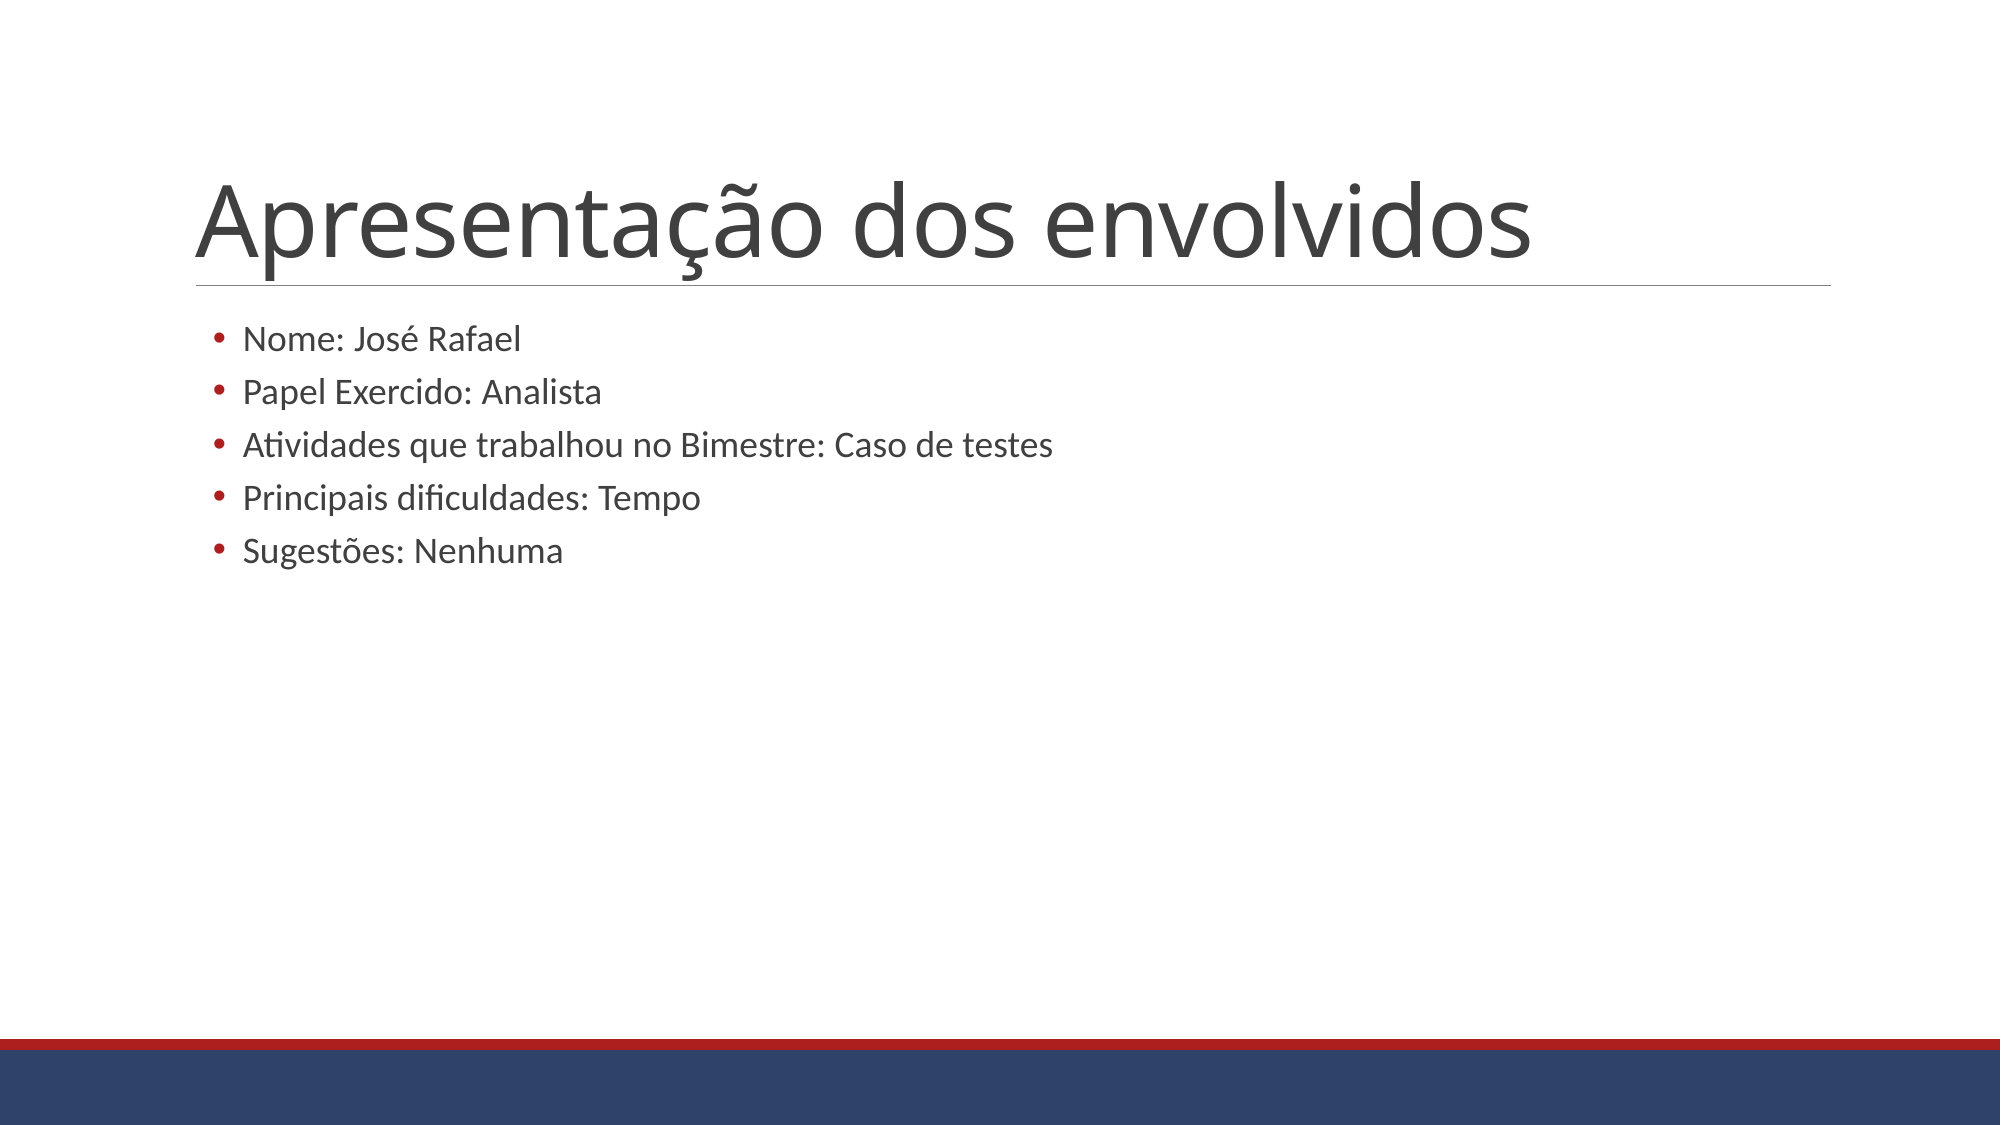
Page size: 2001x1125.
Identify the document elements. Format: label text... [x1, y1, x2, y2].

title Apresentação dos envolvidos [180, 47, 1830, 285]
list Nome: José Rafael Papel Exercido: Analista Atividades que trabalhou no Bimestre: Caso de testes Principais dificuldades: Tempo Sugestões: Nenhuma [180, 311, 1830, 972]
